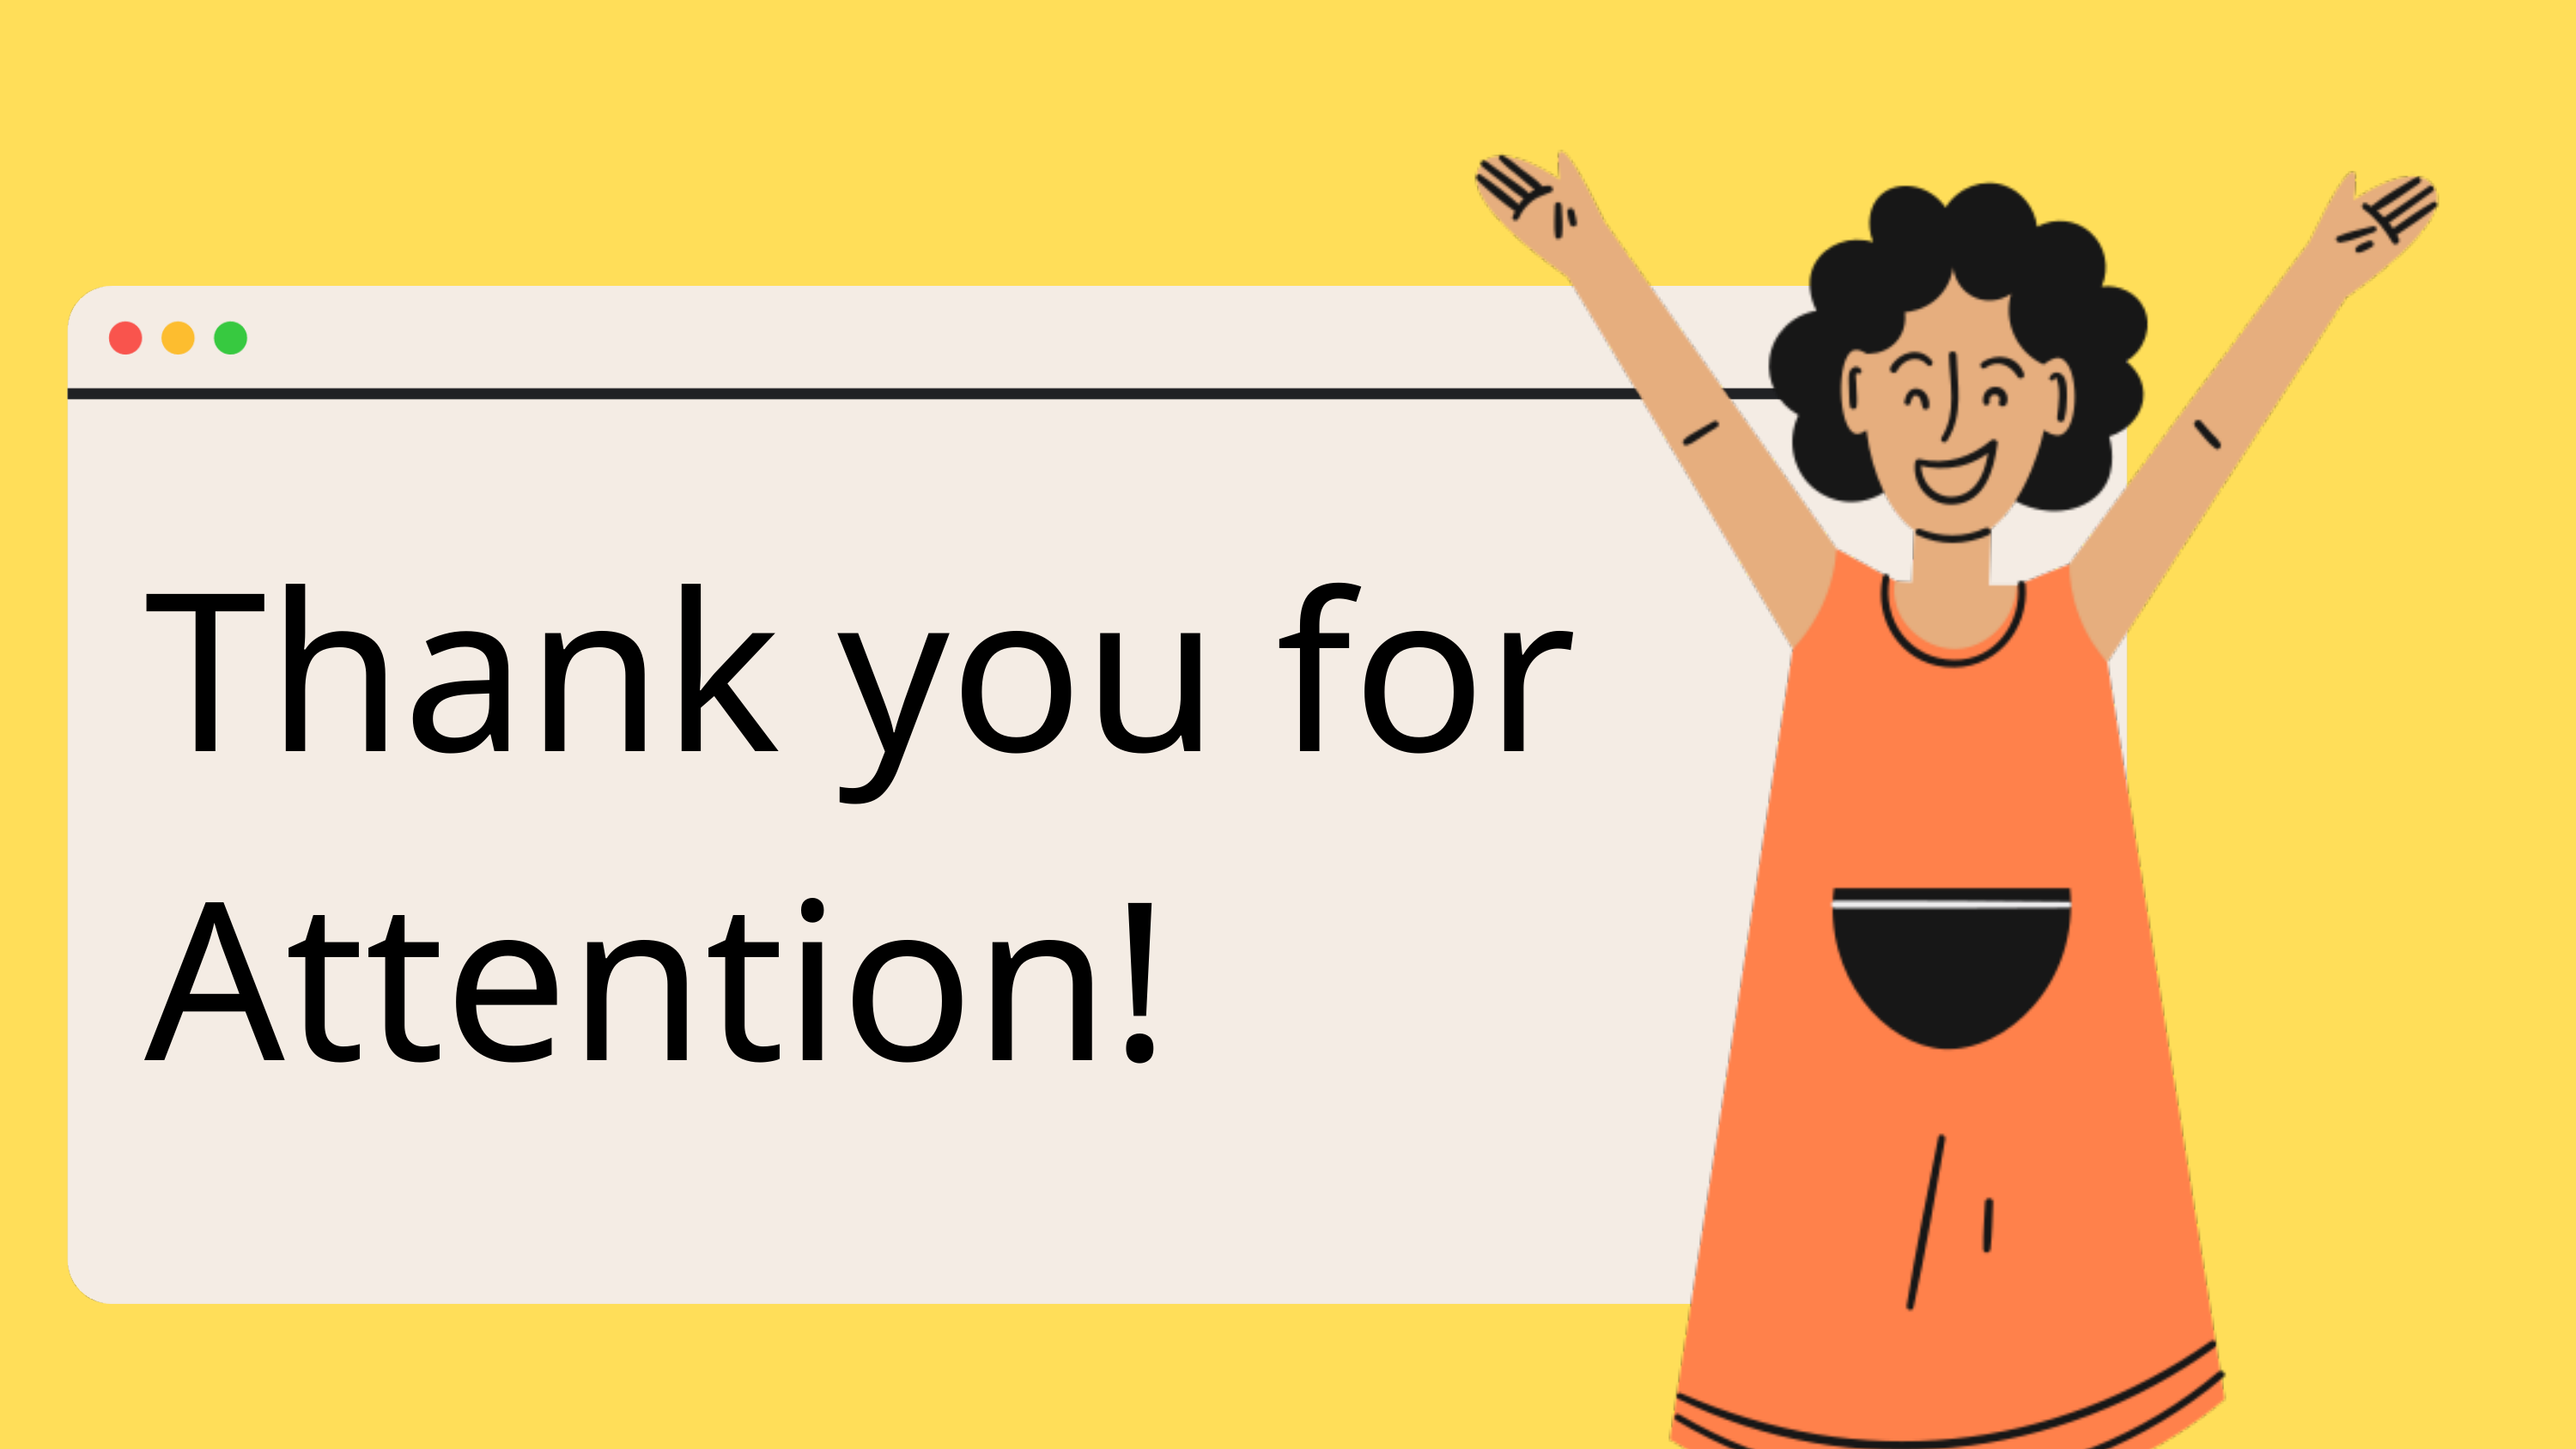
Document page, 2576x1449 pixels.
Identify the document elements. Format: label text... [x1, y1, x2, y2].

text_box [66, 286, 1467, 1304]
text_box Thank you for Attention! [144, 487, 1692, 1105]
text_box [1467, 144, 2446, 1449]
